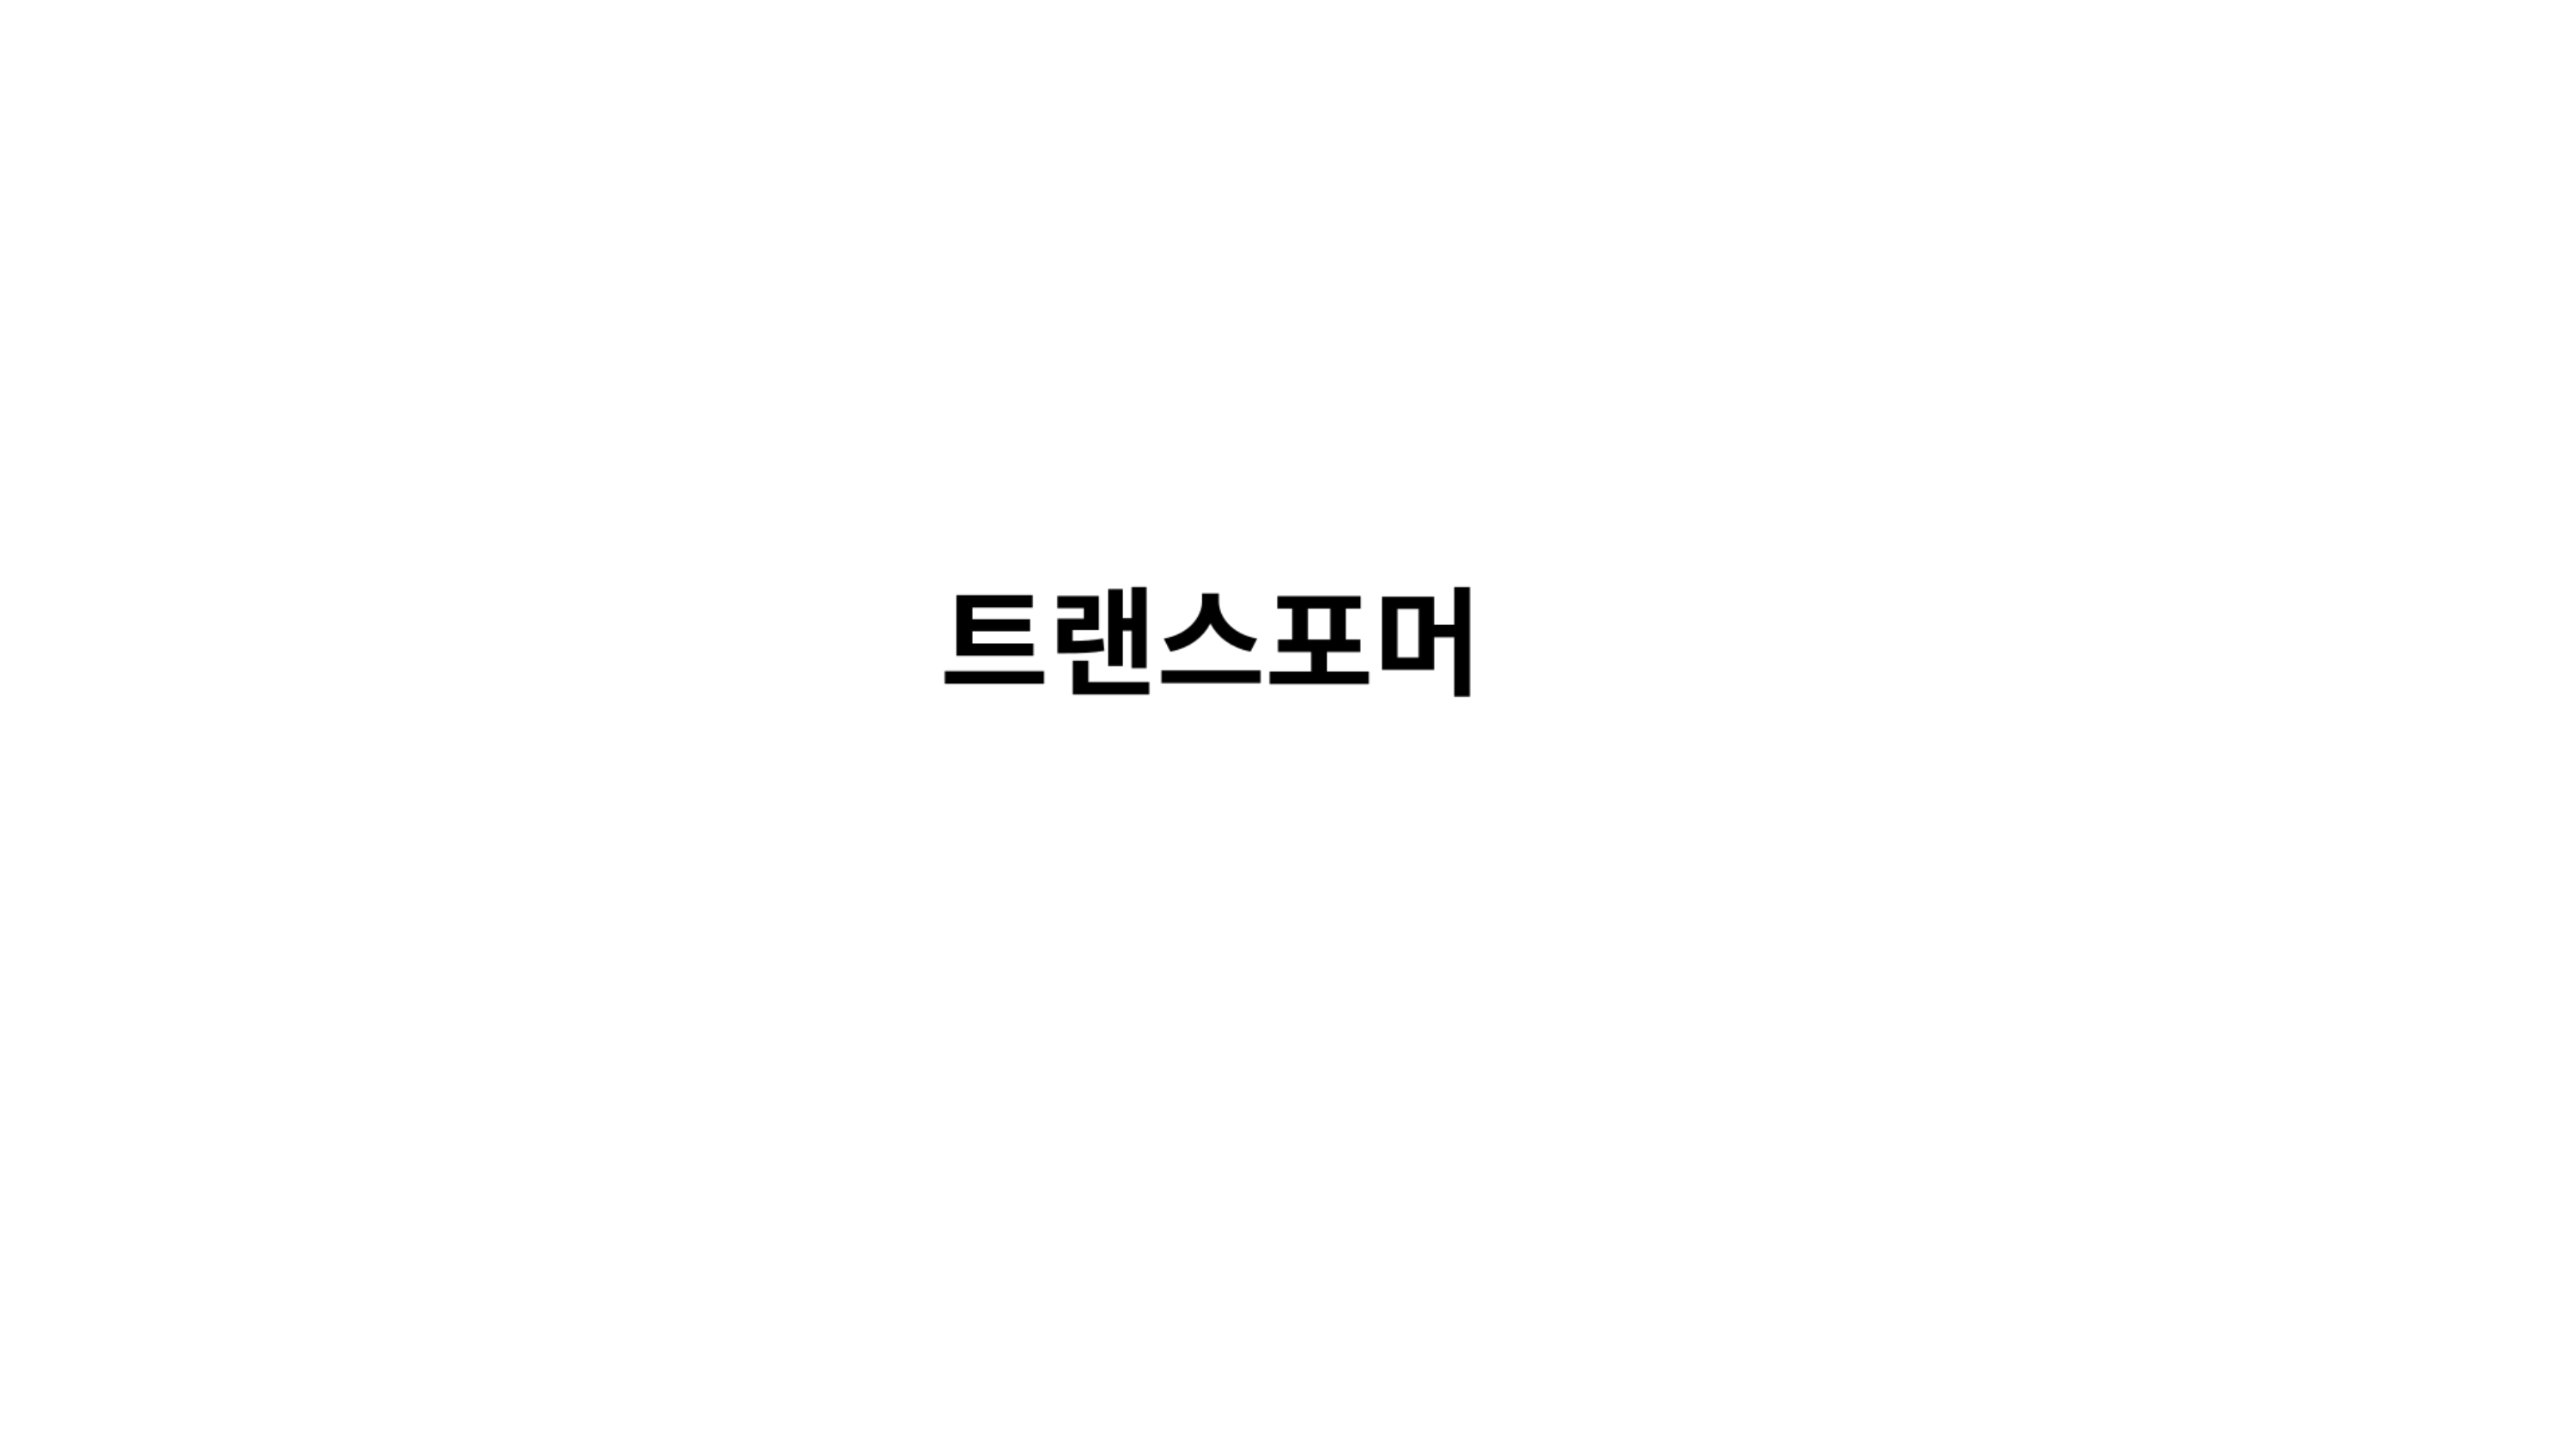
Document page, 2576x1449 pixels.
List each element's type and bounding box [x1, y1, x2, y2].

picture [902, 491, 1590, 836]
